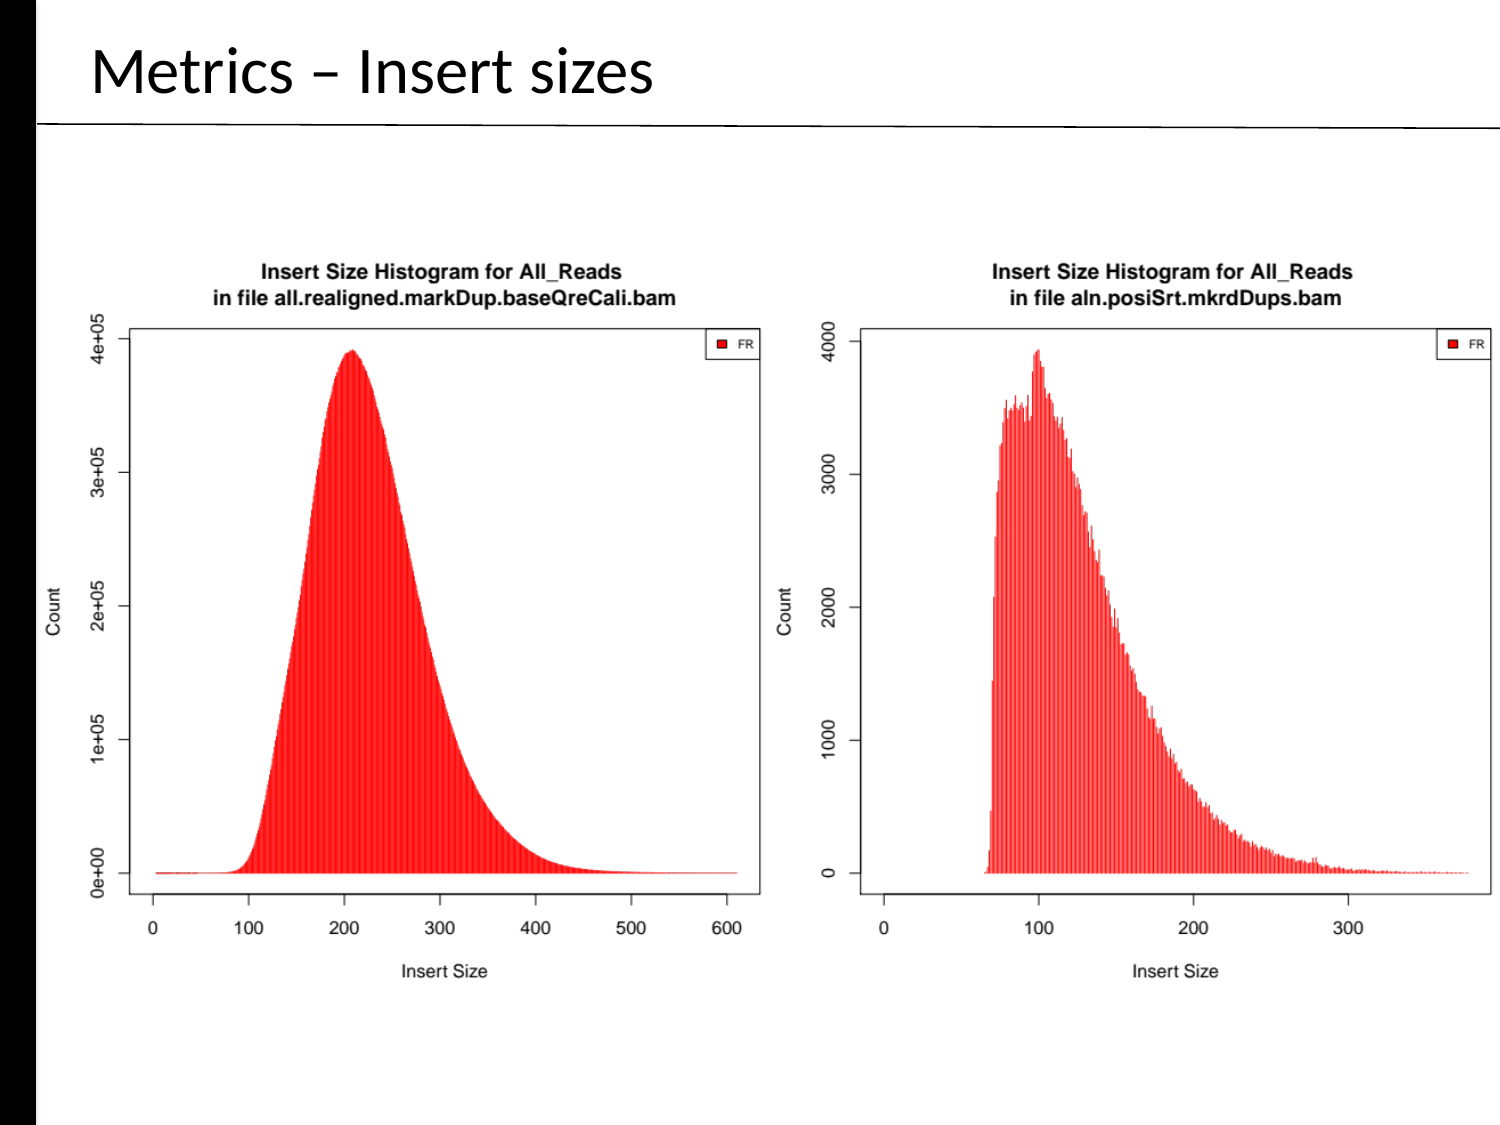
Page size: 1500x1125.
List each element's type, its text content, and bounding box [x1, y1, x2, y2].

picture [39, 239, 1500, 1004]
title Metrics – Insert sizes [75, 6, 1425, 127]
